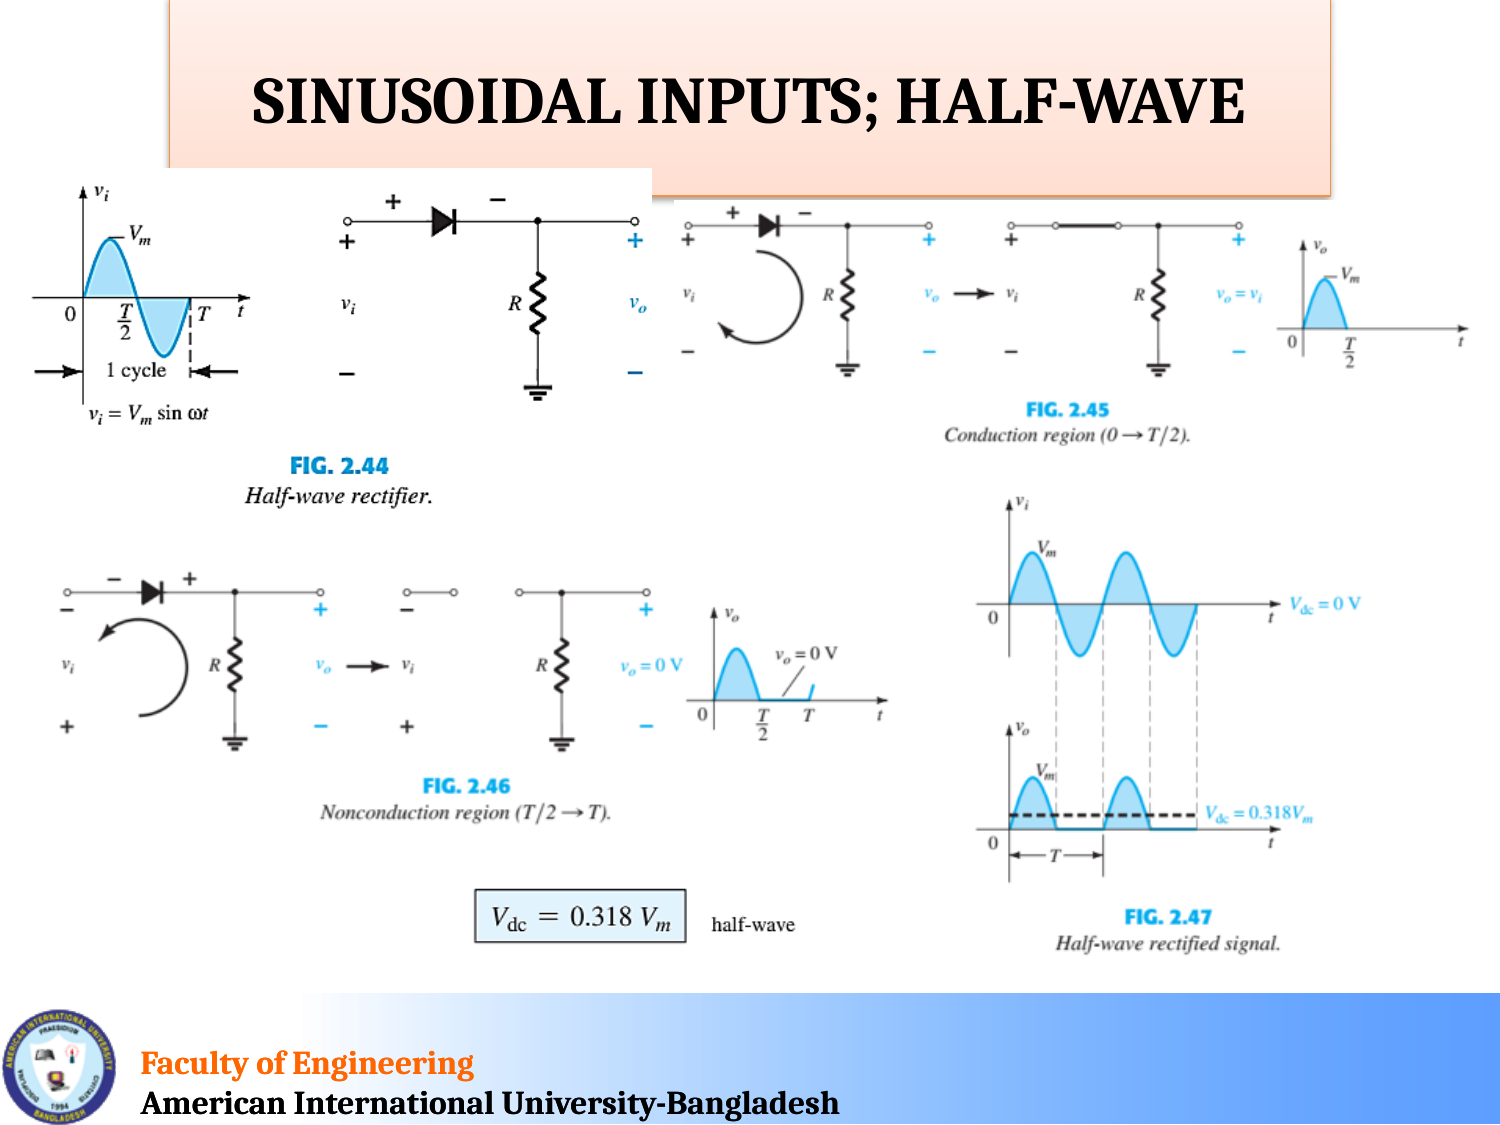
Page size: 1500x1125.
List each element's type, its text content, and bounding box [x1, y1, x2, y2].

picture [673, 200, 1476, 454]
title SINUSOIDAL INPUTS; HALF-WAVE [169, 0, 1331, 197]
picture [0, 1007, 119, 1125]
picture [971, 483, 1367, 961]
picture [470, 882, 801, 947]
picture [24, 167, 652, 510]
picture [42, 562, 898, 830]
